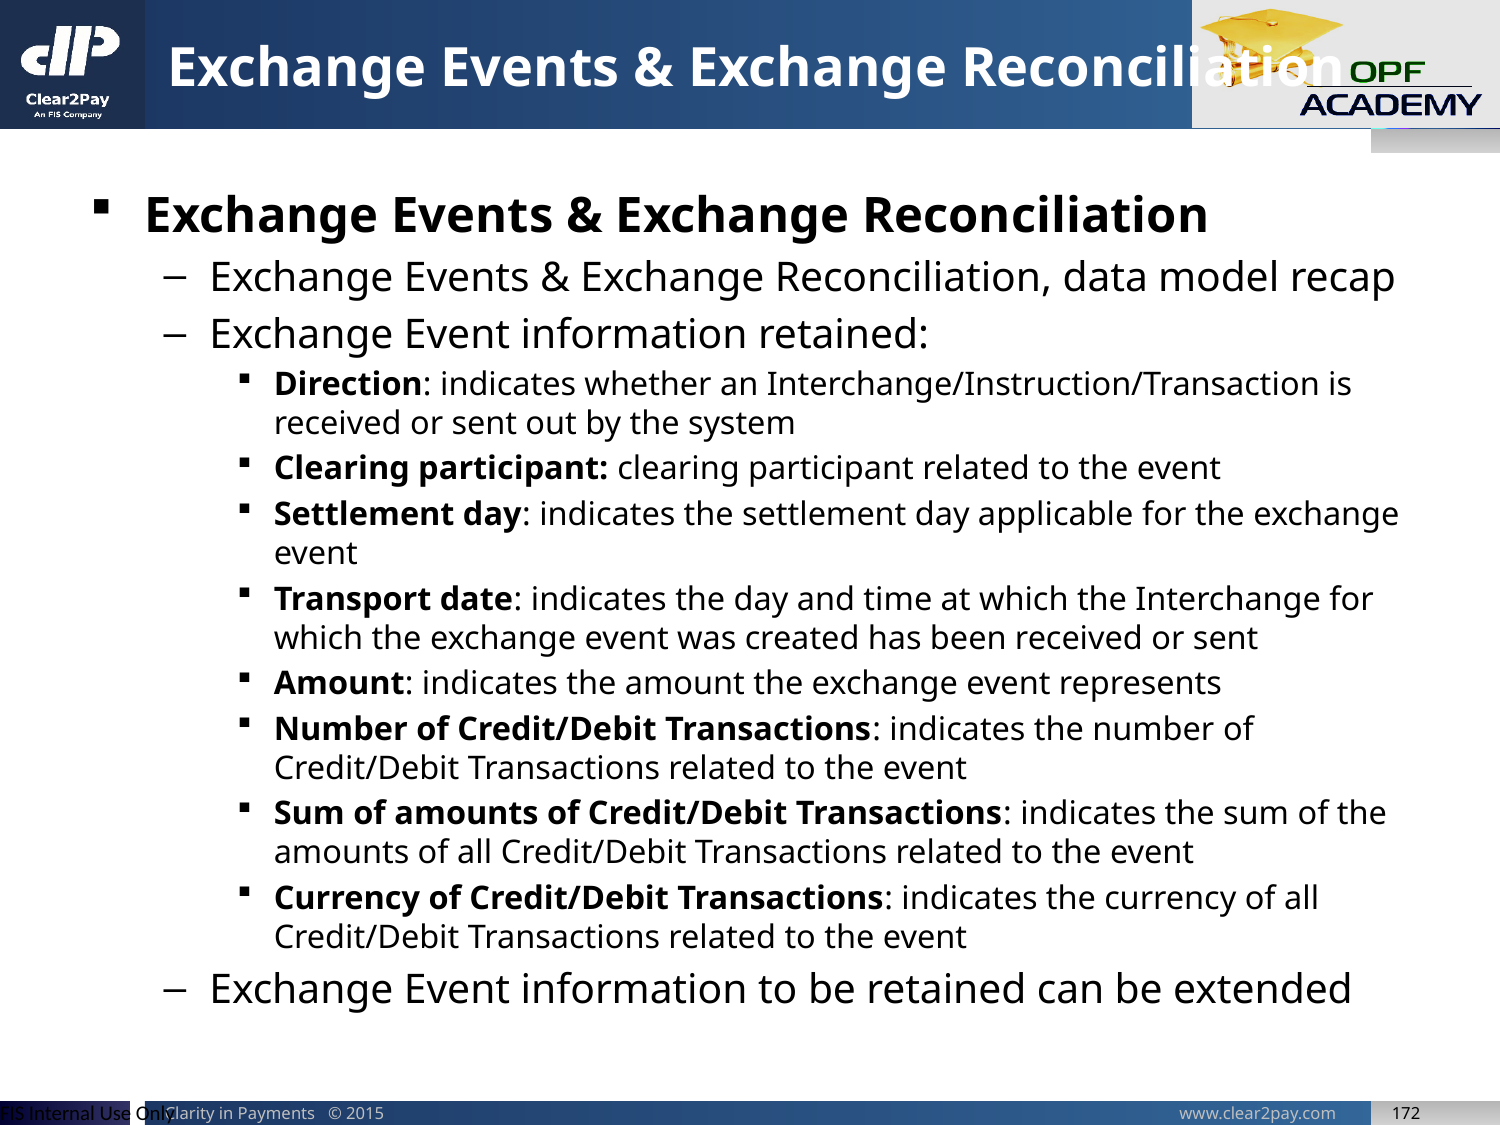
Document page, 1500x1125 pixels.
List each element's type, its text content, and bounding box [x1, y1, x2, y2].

picture [0, 0, 145, 129]
title Exchange Events & Exchange Reconciliation [152, 0, 1372, 129]
picture [1372, 0, 1500, 129]
list Exchange Events & Exchange Reconciliation Exchange Events & Exchange Reconciliation, data model recap Exchange Event information retained: Direction: indicates whether an Interchange/Instruction/Transaction is received or sent out by the system Clearing participant: clearing participant related to the event Settlement day: indicates the settlement day applicable for the exchange event Transport date: indicates the day and time at which the Interchange for which the exchange event was created has been received or sent Amount: indicates the amount the exchange event represents Number of Credit/Debit Transactions: indicates the number of Credit/Debit Transactions related to the event Sum of amounts of Credit/Debit Transactions: indicates the sum of the amounts of all Credit/Debit Transactions related to the event Currency of Credit/Debit Transactions: indicates the currency of all Credit/Debit Transactions related to the event Exchange Event information to be retained can be extended [75, 175, 1425, 1067]
